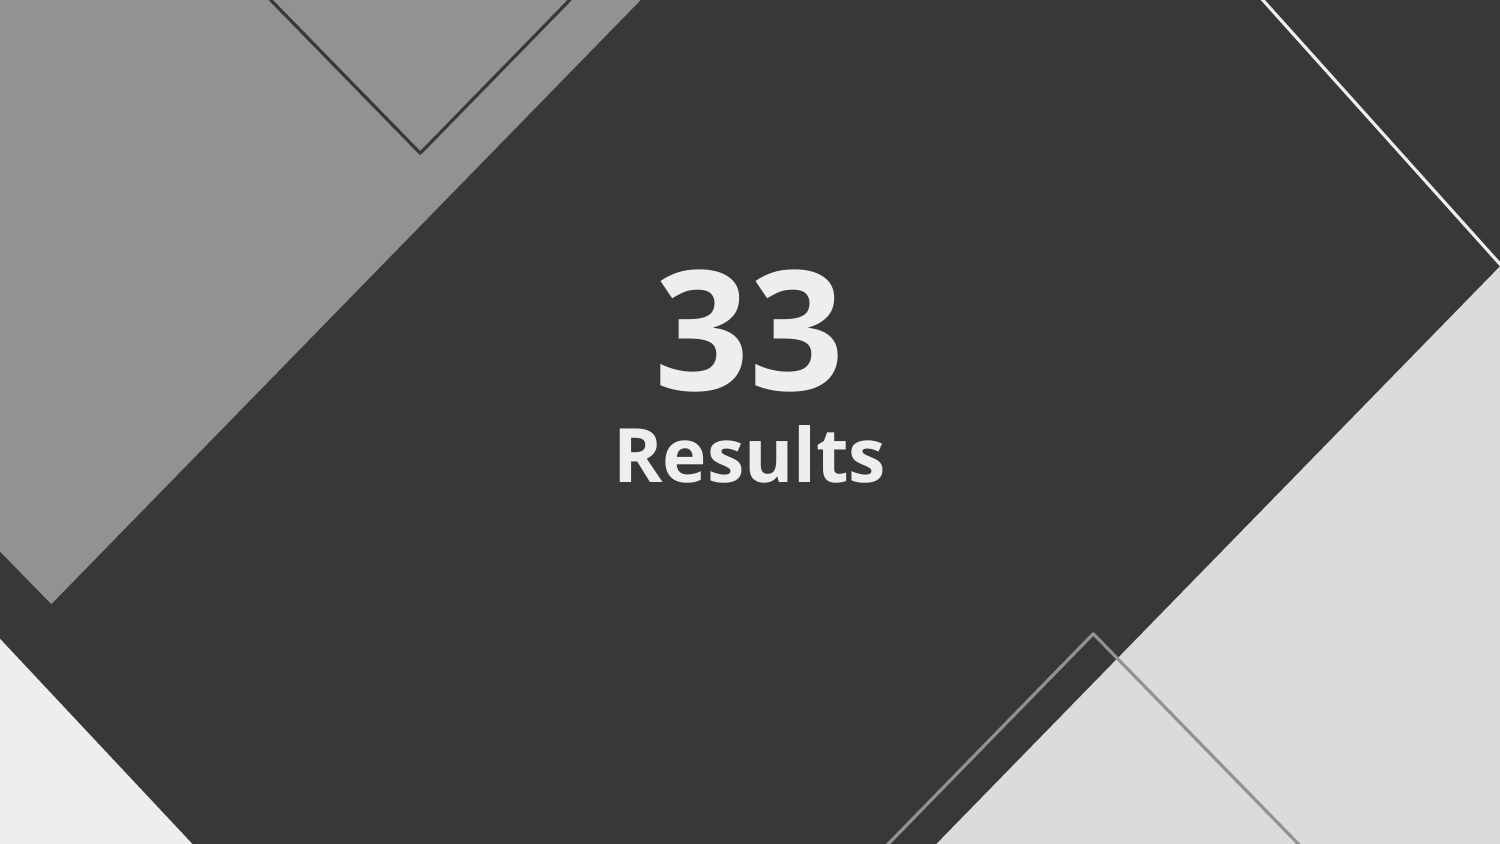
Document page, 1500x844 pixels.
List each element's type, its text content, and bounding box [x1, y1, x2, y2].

title 33 [499, 251, 1001, 395]
title Results [298, 414, 1202, 491]
